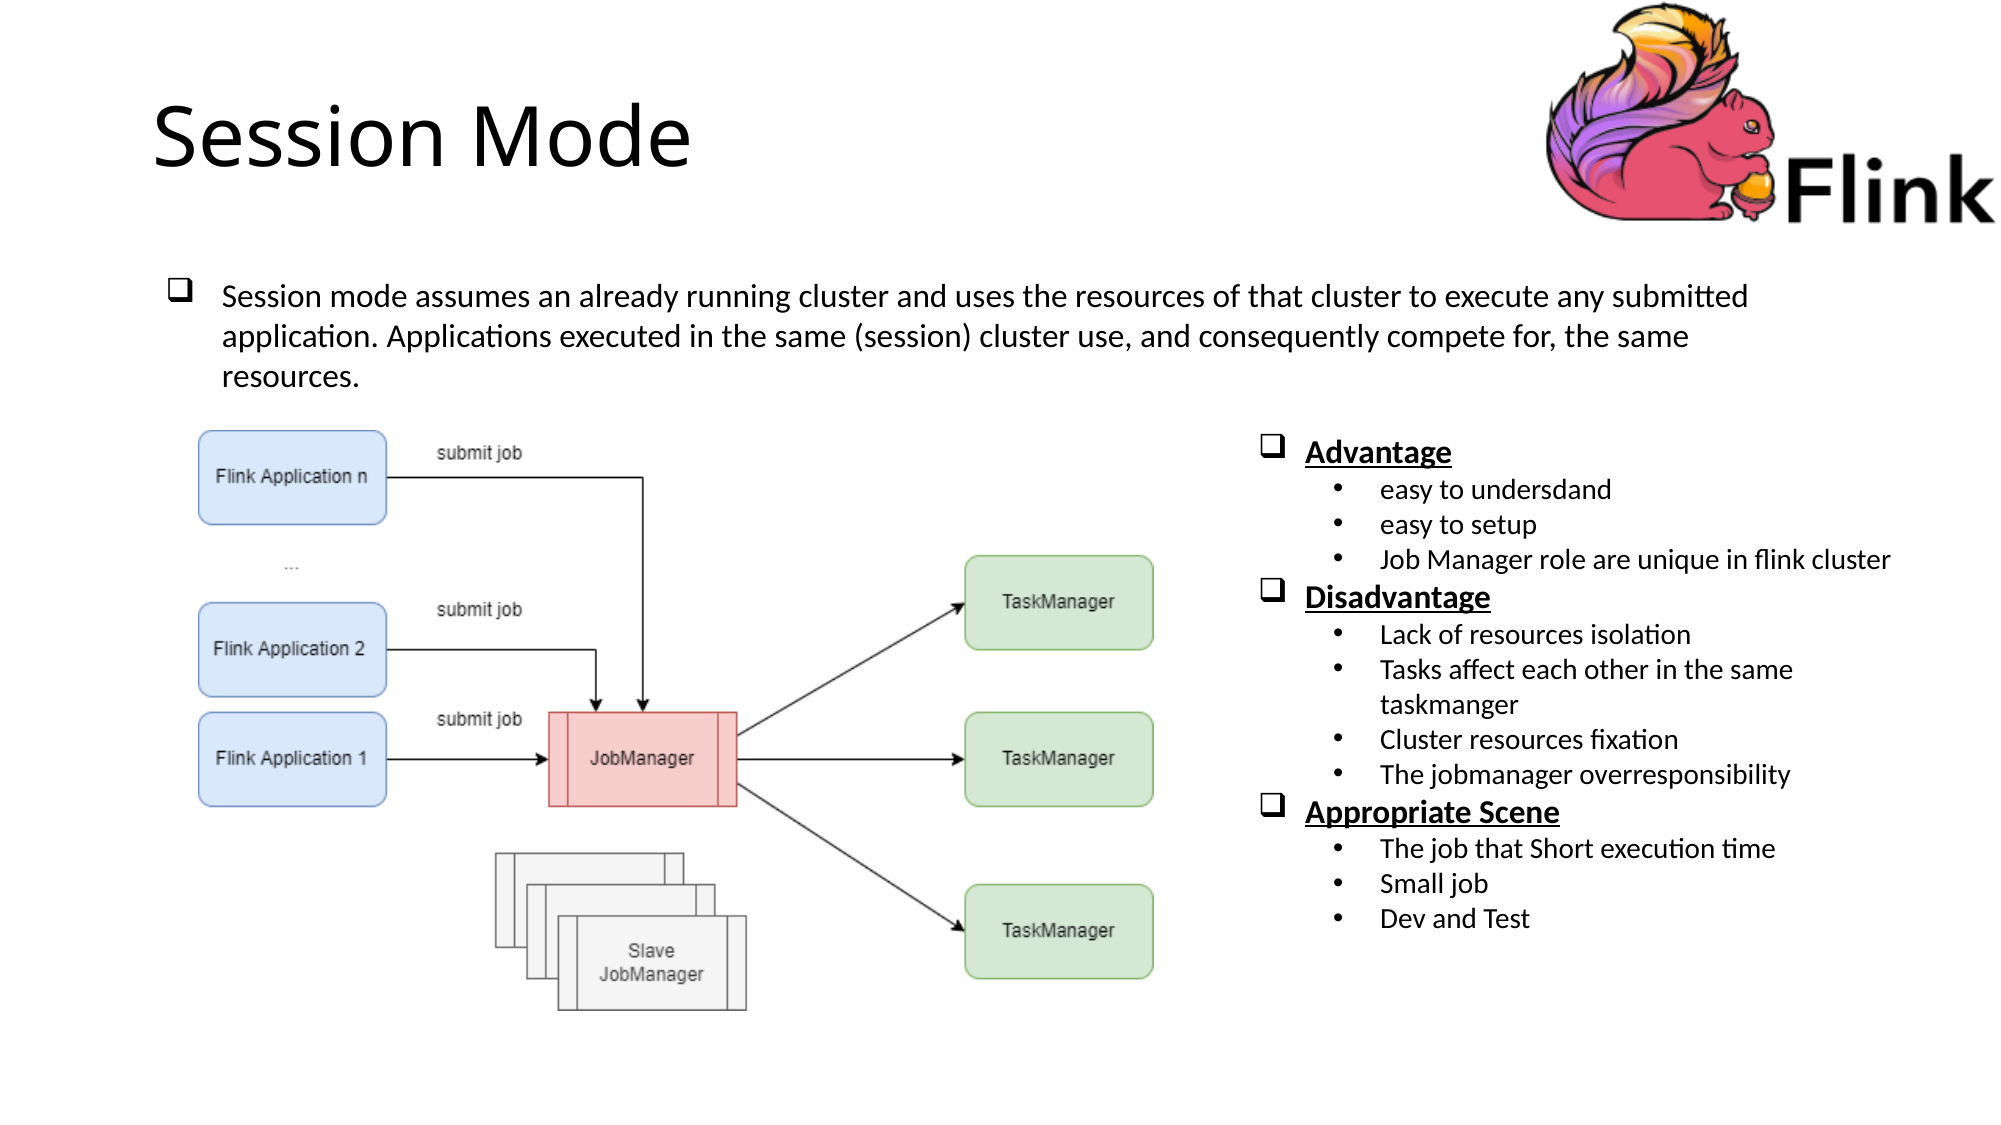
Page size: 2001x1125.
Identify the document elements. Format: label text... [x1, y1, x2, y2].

title Session Mode [137, 59, 1531, 220]
text_box Advantage easy to undersdand easy to setup Job Manager role are unique in flink cluster Disadvantage Lack of resources isolation Tasks affect each other in the same taskmanger Cluster resources fixation The jobmanager overresponsibility Appropriate Scene The job that Short execution time Small job Dev and Test [1243, 422, 1908, 982]
picture [1545, 0, 2000, 235]
text_box Session mode assumes an already running cluster and uses the resources of that cluster to execute any submitted application. Applications executed in the same (session) cluster use, and consequently compete for, the same resources. [150, 267, 1852, 376]
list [198, 430, 1154, 1011]
